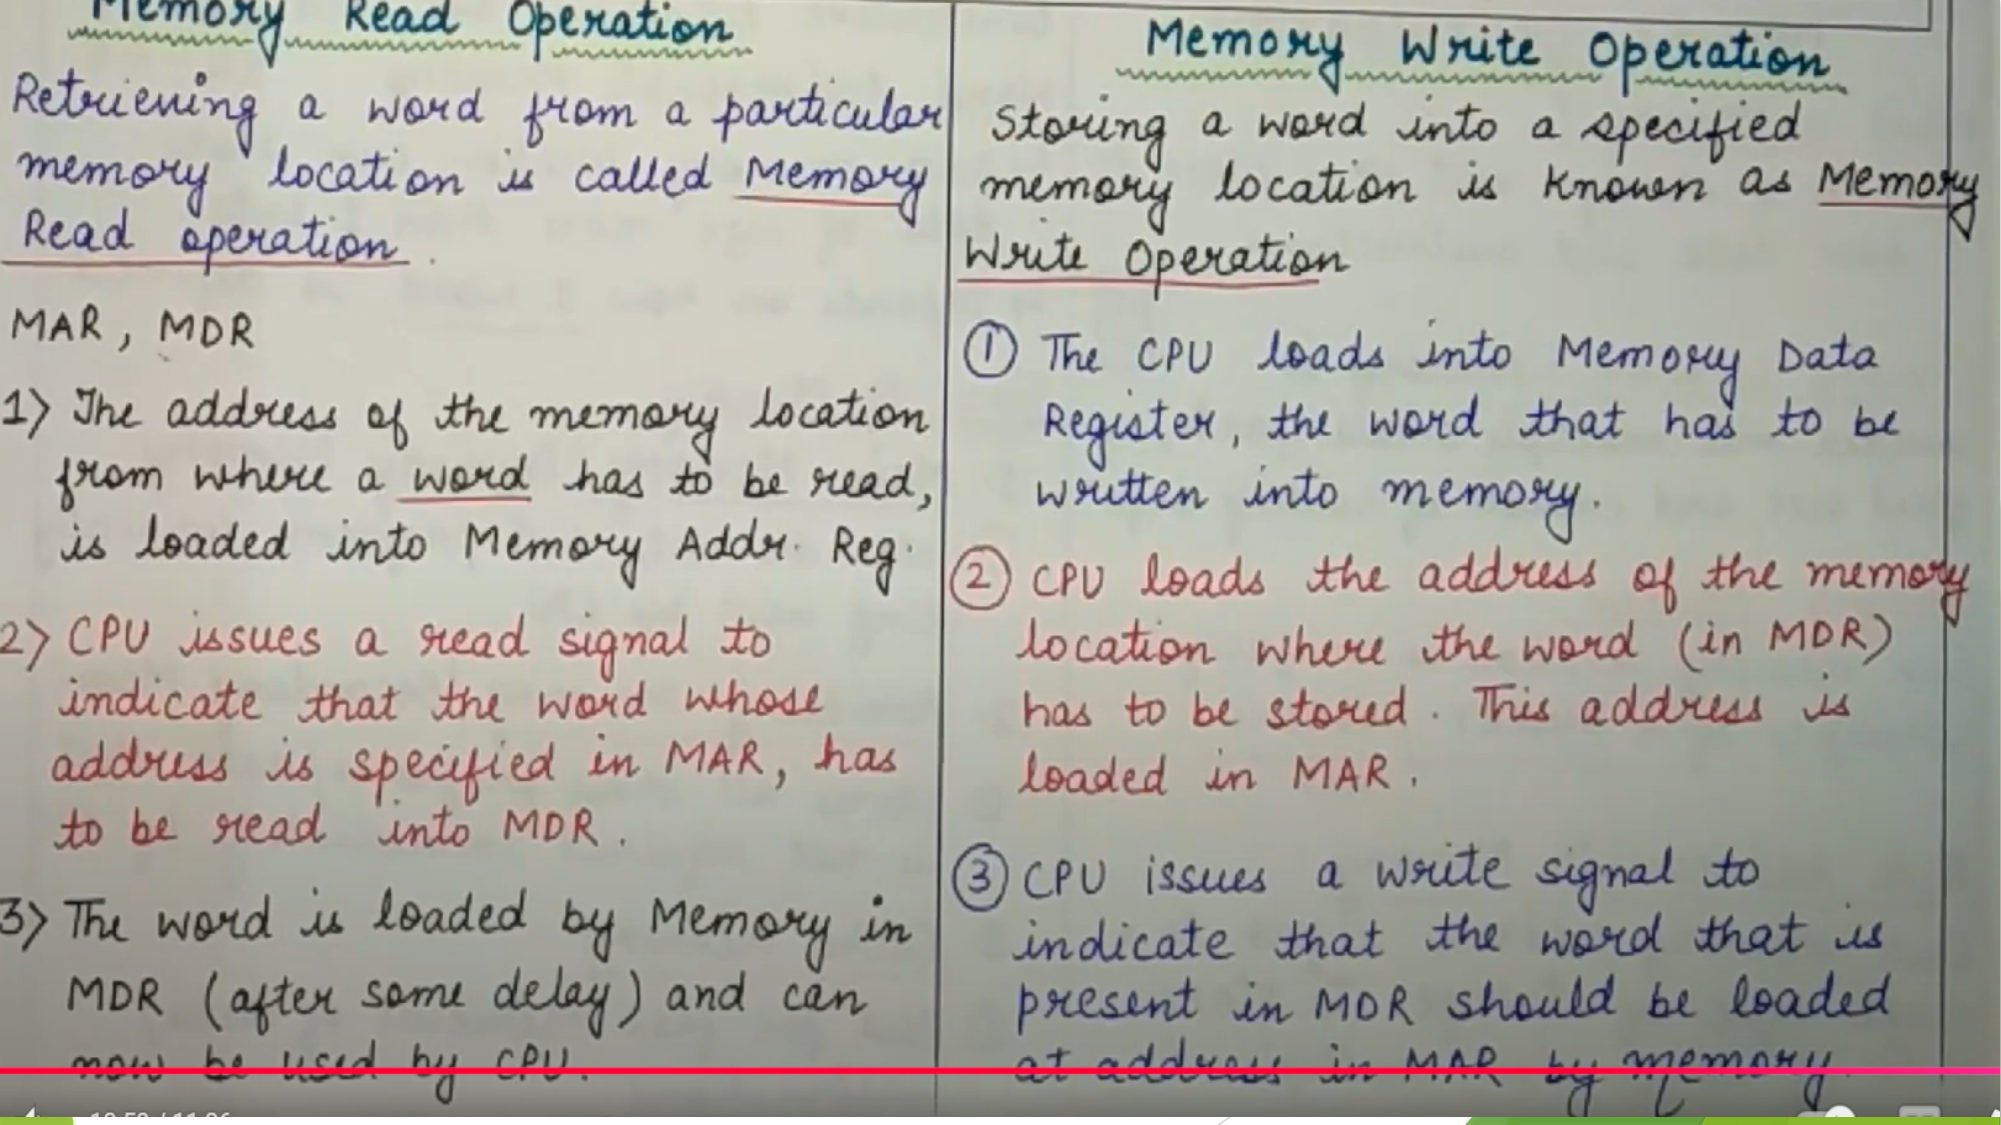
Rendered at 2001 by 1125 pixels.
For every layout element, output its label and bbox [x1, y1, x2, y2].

list [0, 0, 2000, 1117]
